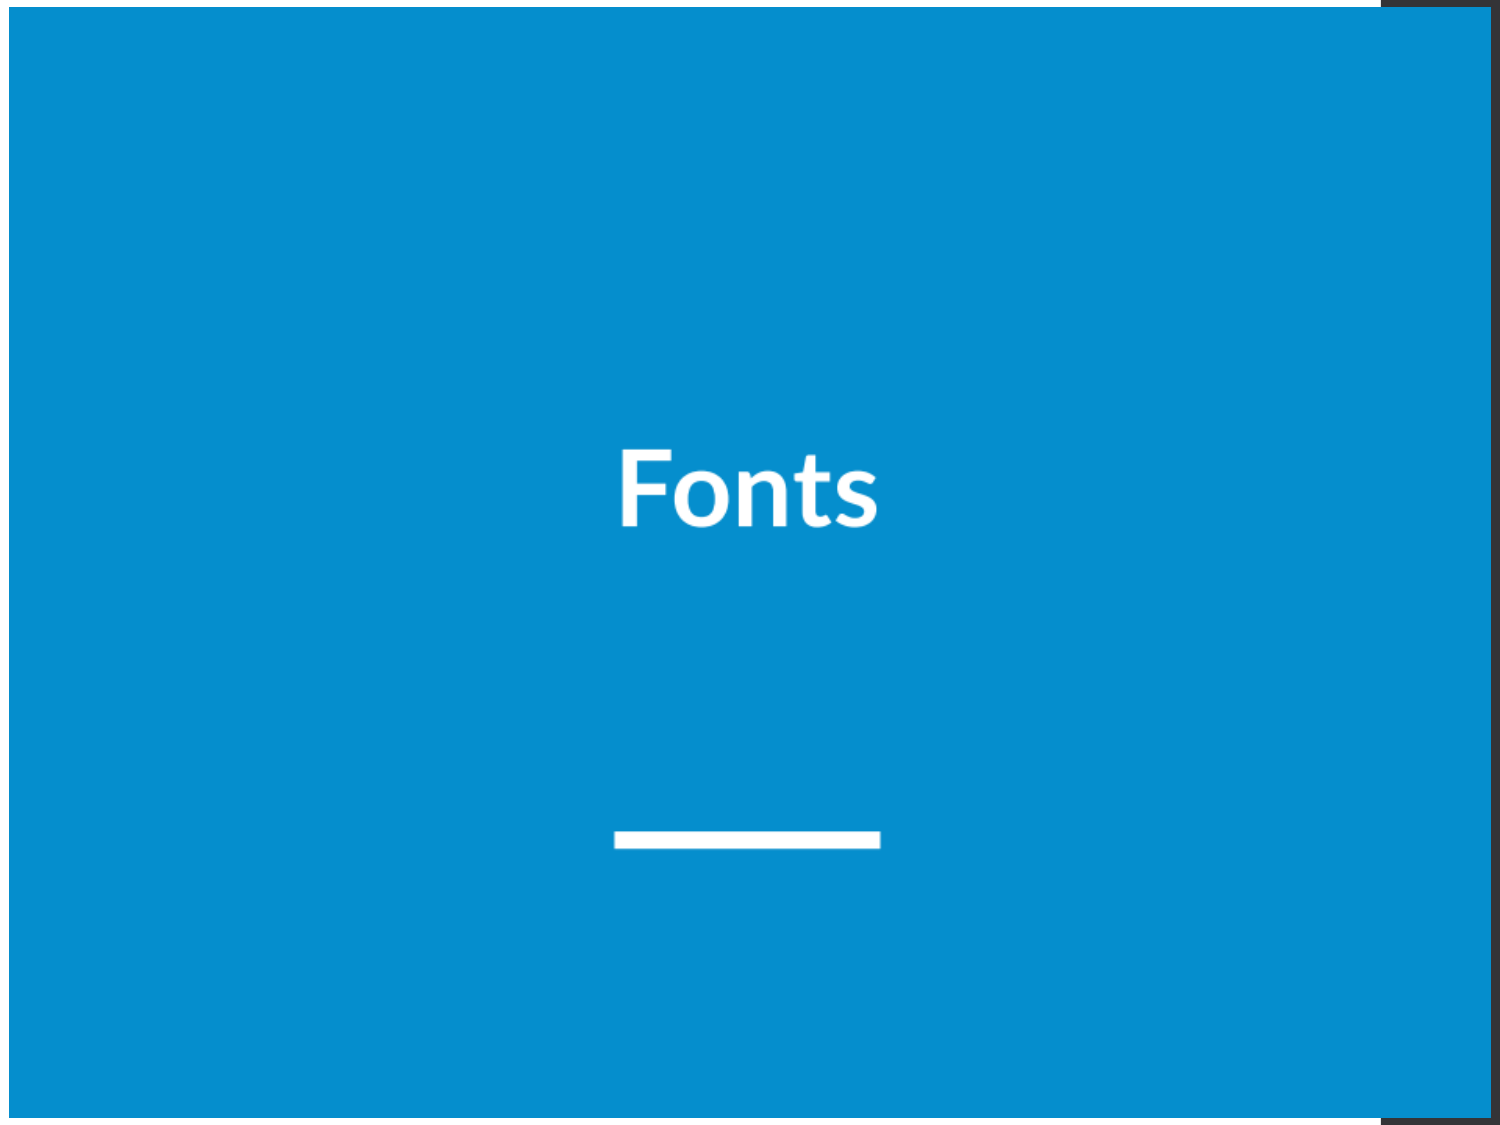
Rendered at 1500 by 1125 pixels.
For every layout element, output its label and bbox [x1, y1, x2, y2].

picture [794, 455, 831, 527]
picture [836, 470, 876, 527]
picture [614, 832, 881, 850]
picture [674, 470, 729, 527]
picture [622, 449, 671, 527]
picture [739, 470, 787, 527]
